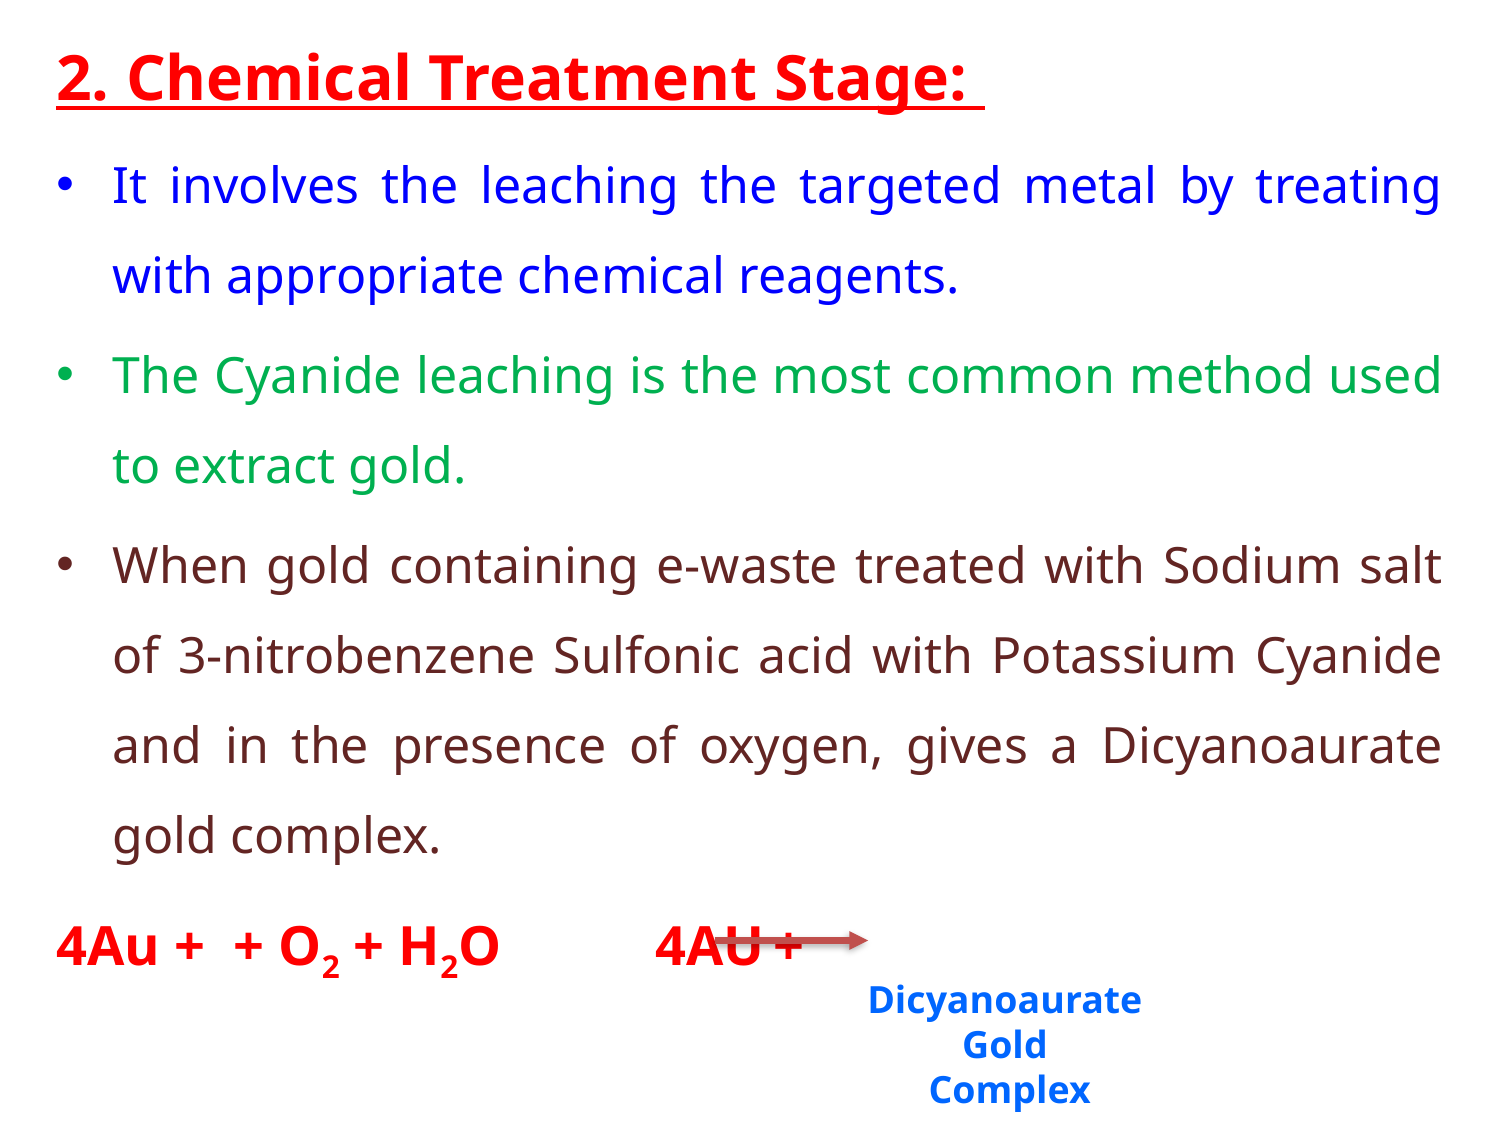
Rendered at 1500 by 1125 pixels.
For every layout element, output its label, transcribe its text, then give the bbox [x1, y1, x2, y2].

text_box Dicyanoaurate Gold Complex [820, 968, 1199, 1119]
